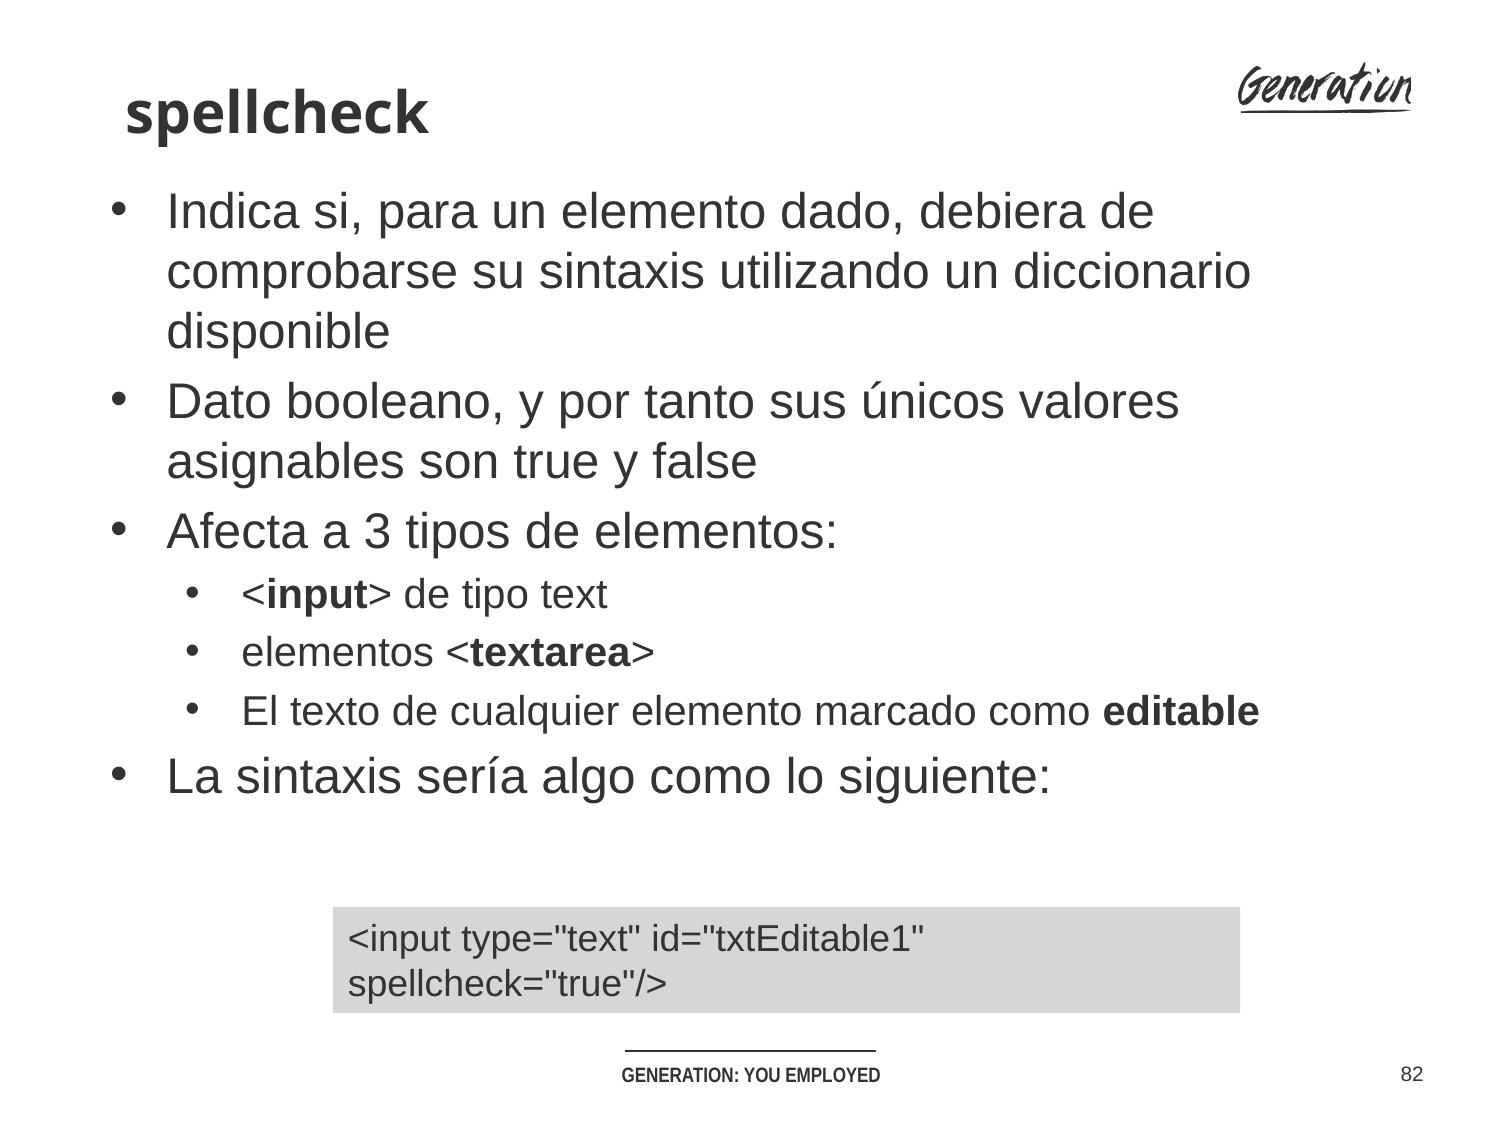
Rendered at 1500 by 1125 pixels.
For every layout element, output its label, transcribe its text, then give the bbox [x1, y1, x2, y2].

list spellcheck [95, 67, 486, 146]
text_box Indica si, para un elemento dado, debiera de comprobarse su sintaxis utilizando un diccionario disponible Dato booleano, y por tanto sus únicos valores asignables son true y false Afecta a 3 tipos de elementos: <input> de tipo text elementos <textarea> El texto de cualquier elemento marcado como editable La sintaxis sería algo como lo siguiente: [95, 170, 1407, 807]
text_box <input type="text" id="txtEditable1" spellcheck="true"/> [332, 906, 1241, 1013]
picture [1238, 62, 1411, 113]
